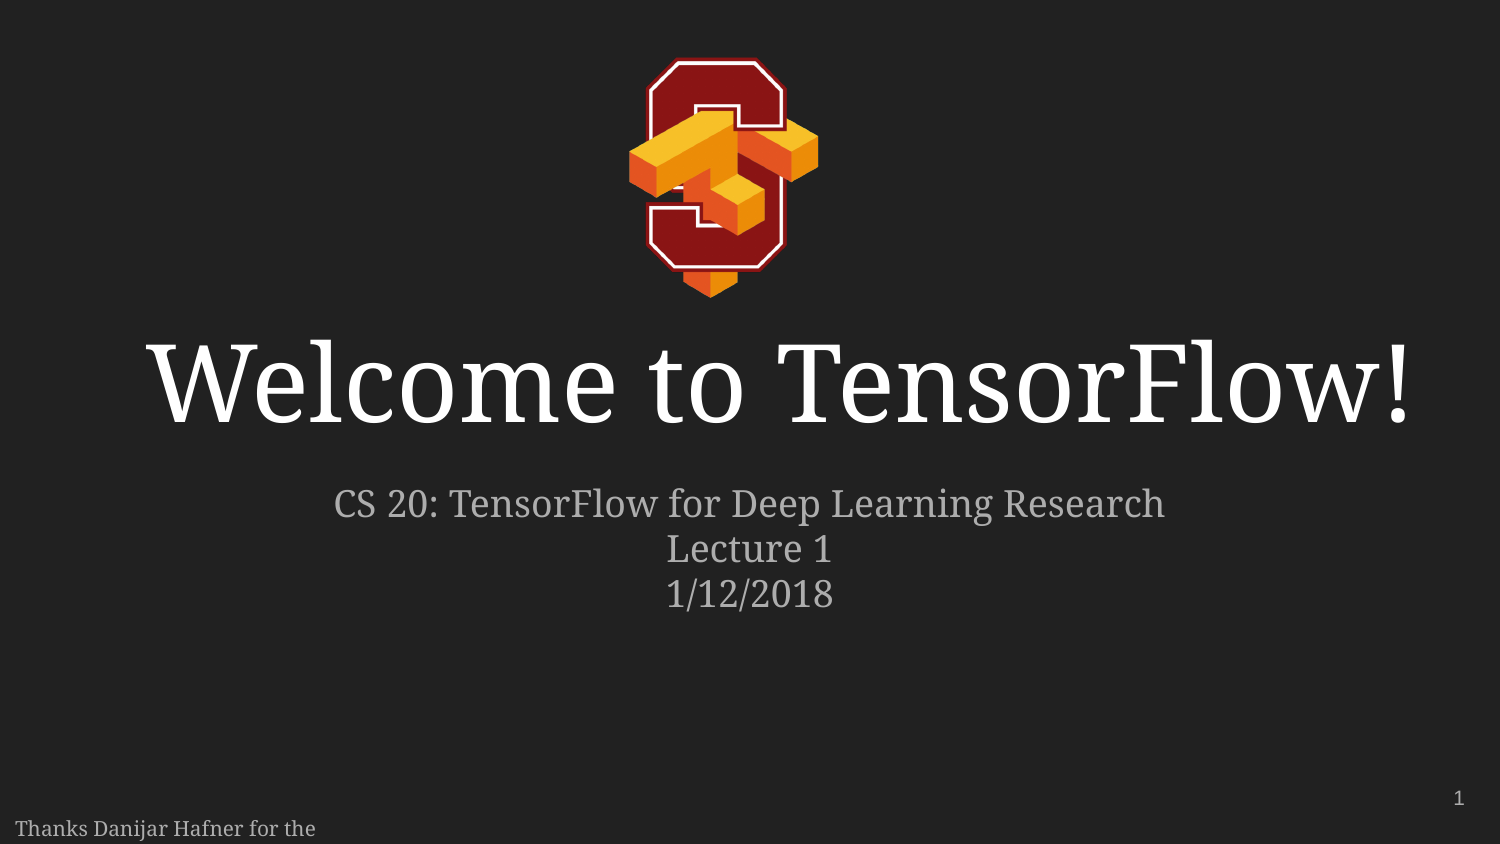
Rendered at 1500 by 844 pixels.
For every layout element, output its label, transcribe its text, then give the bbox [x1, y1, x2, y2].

title Welcome to TensorFlow! [112, 288, 1449, 459]
picture [627, 57, 819, 299]
slide_number ‹#› [1389, 764, 1480, 830]
text_box Thanks Danijar Hafner for the logo! [0, 800, 379, 844]
subtitle CS 20: TensorFlow for Deep Learning Research Lecture 1 1/12/2018 [51, 464, 1449, 696]
